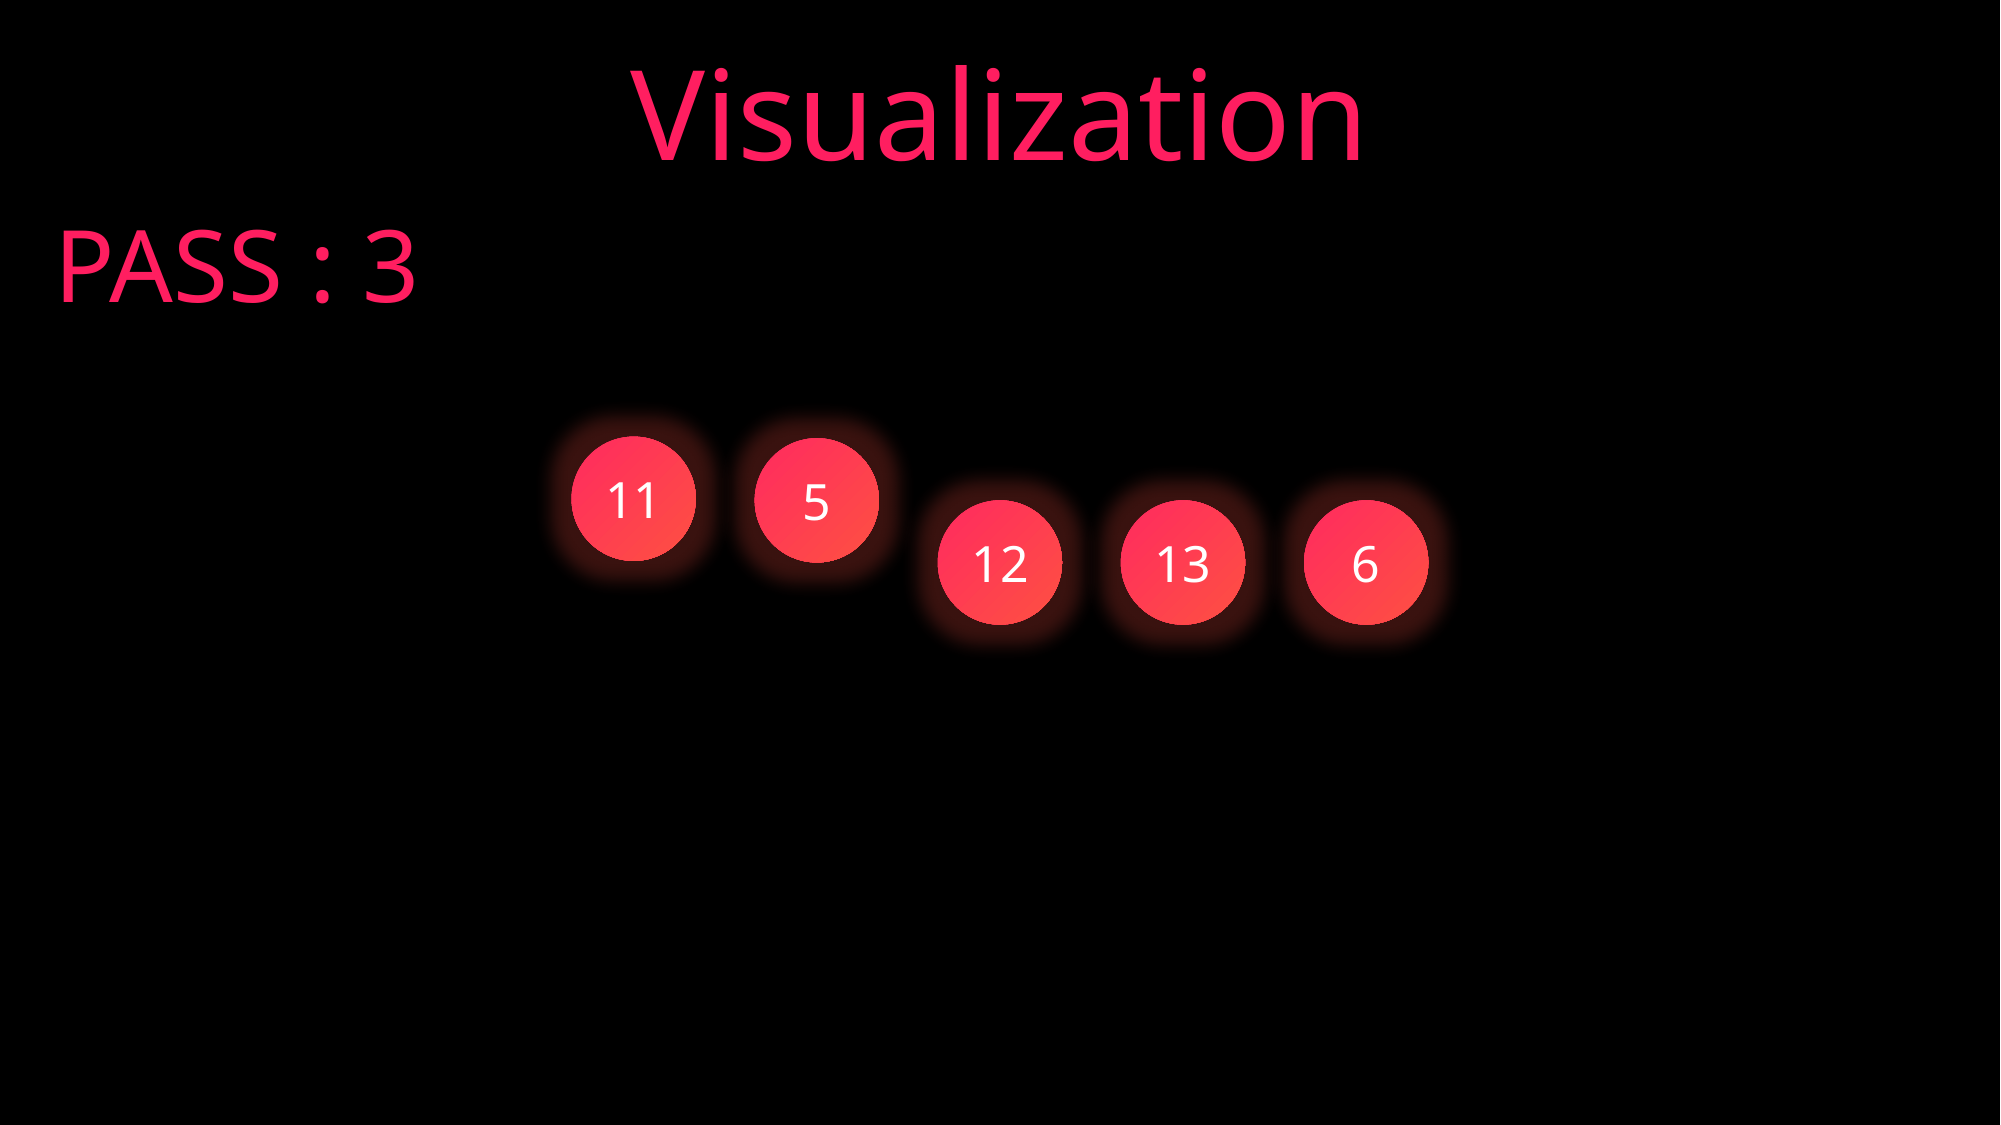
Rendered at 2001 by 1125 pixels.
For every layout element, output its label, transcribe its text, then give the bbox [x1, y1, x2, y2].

text_box 12 [936, 499, 1064, 626]
text_box 11 [570, 435, 697, 562]
text_box 13 [1119, 499, 1247, 626]
text_box 5 [753, 437, 880, 564]
text_box Visualization [615, 28, 1385, 194]
text_box PASS : 3 [39, 195, 436, 330]
text_box 6 [1303, 499, 1430, 626]
